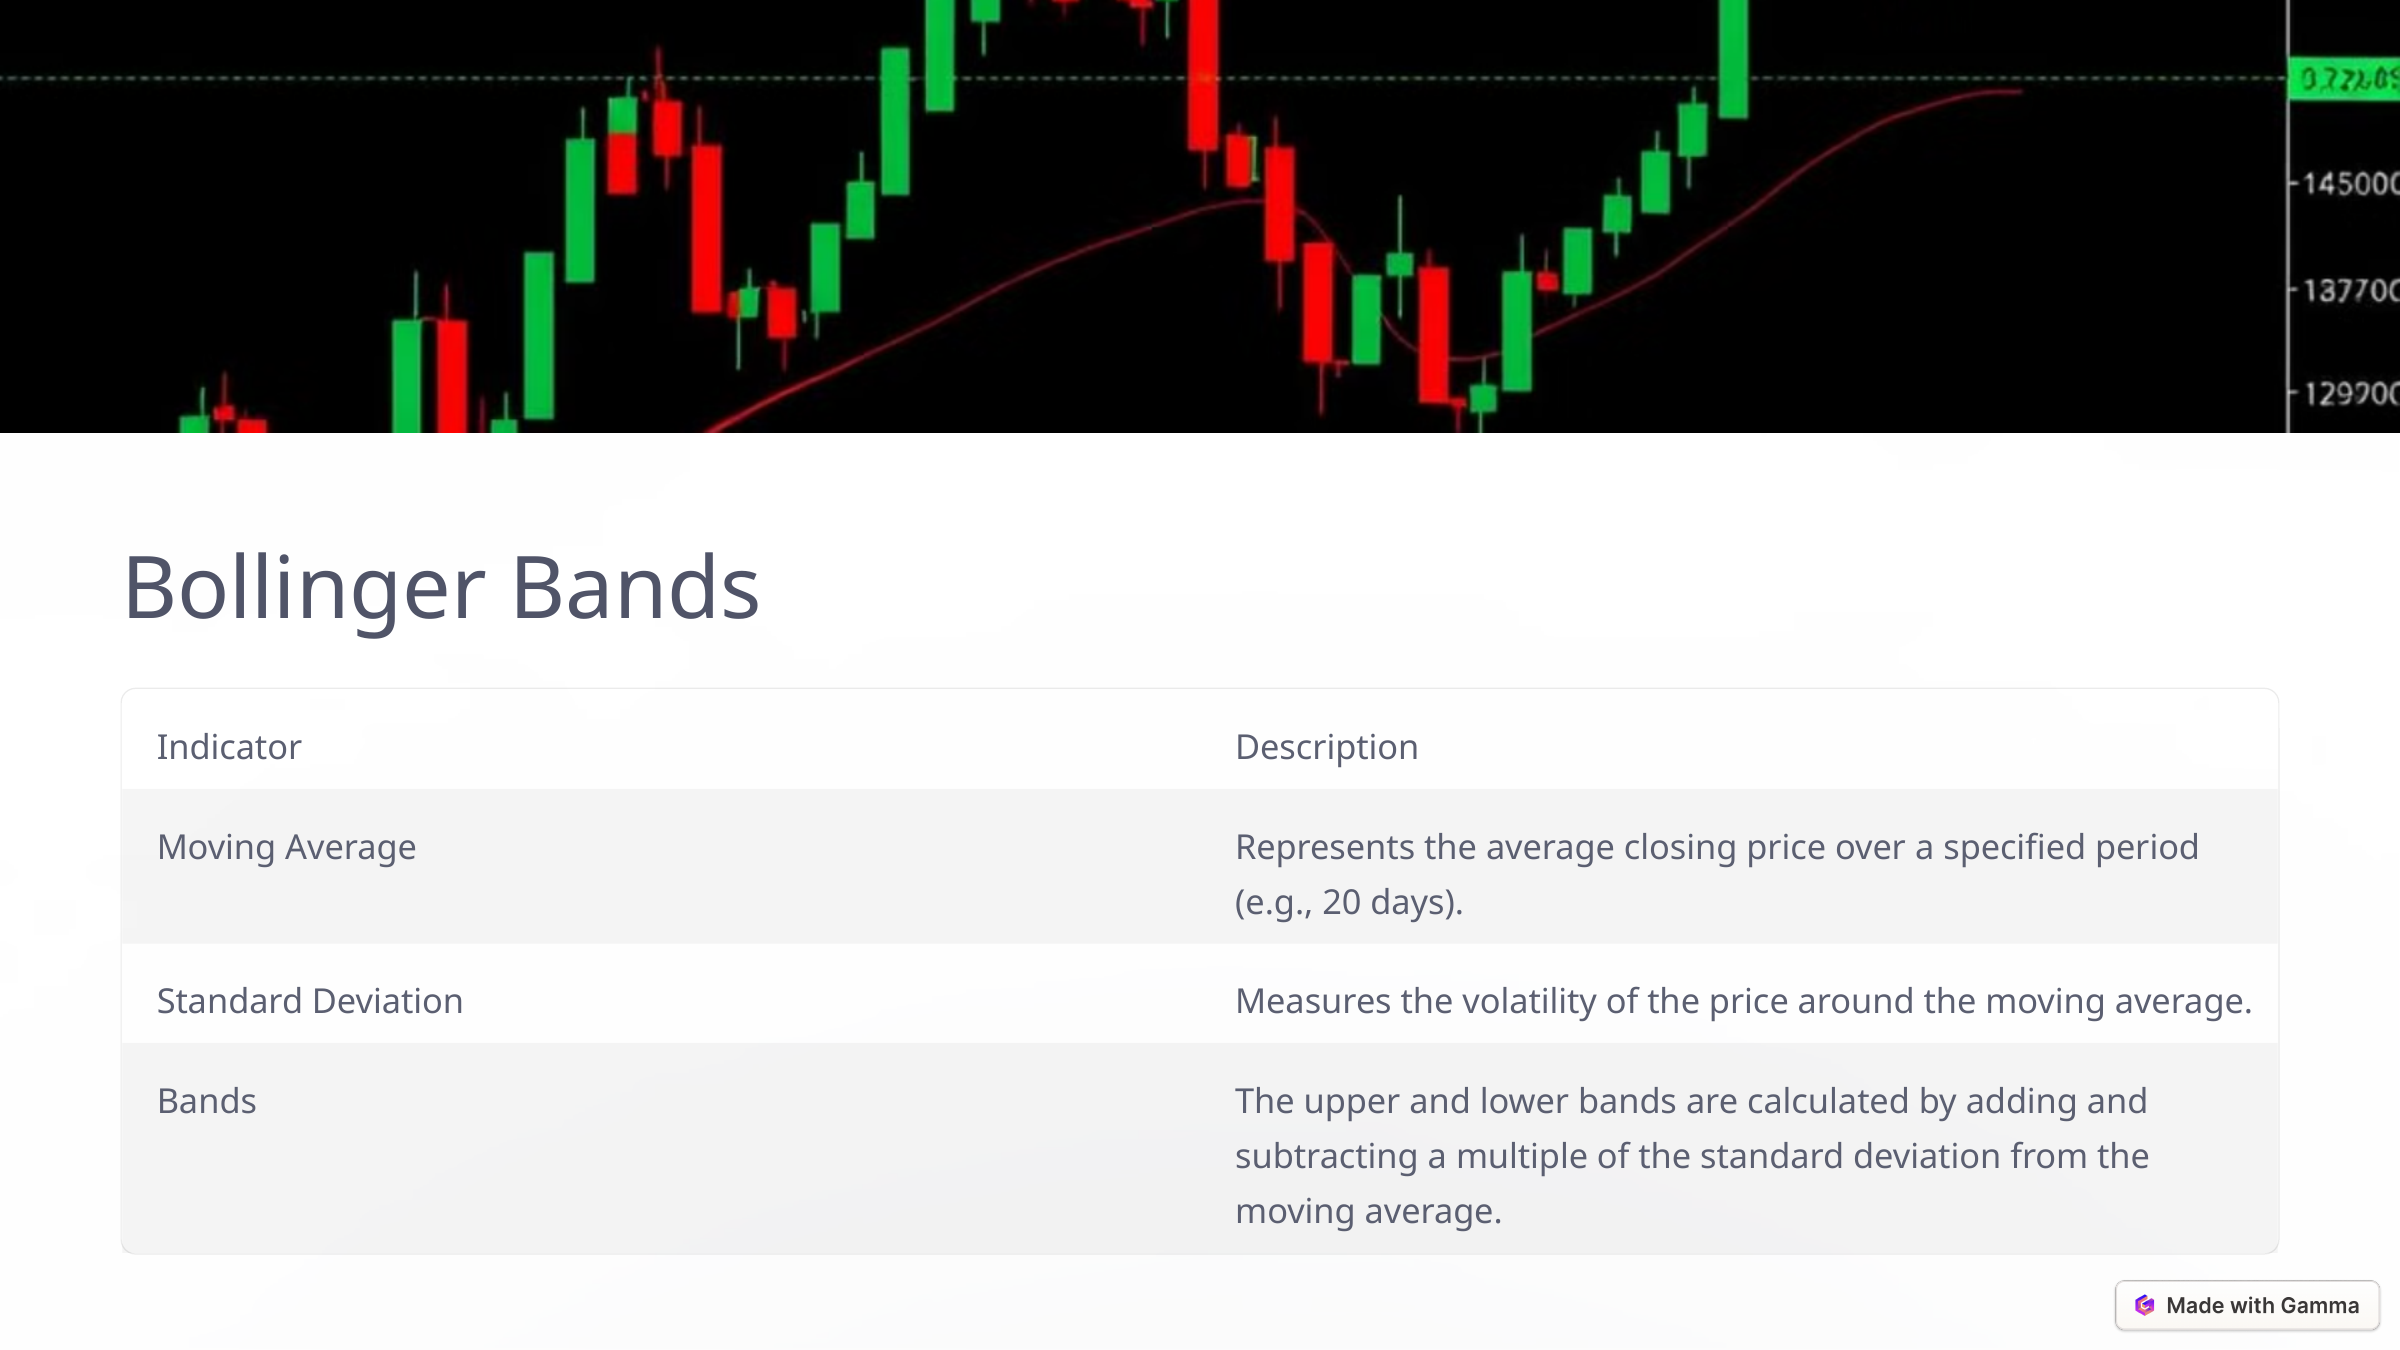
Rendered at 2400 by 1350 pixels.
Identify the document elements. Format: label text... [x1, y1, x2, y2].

text_box [122, 943, 2278, 1042]
text_box Bollinger Bands [121, 528, 987, 637]
text_box Represents the average closing price over a specified period (e.g., 20 days). [1235, 810, 2243, 922]
picture [2106, 1271, 2389, 1339]
text_box [122, 788, 2278, 943]
text_box Measures the volatility of the price around the moving average. [1235, 965, 2243, 1021]
text_box [122, 689, 2278, 788]
text_box [122, 1042, 2278, 1253]
text_box The upper and lower bands are calculated by adding and subtracting a multiple of the standard deviation from the moving average. [1235, 1064, 2243, 1231]
text_box Moving Average [156, 810, 1165, 867]
text_box Indicator [156, 711, 1165, 767]
text_box Standard Deviation [156, 965, 1165, 1021]
text_box Bands [156, 1064, 1165, 1121]
text_box Description [1235, 711, 2243, 767]
picture [0, 0, 2400, 433]
